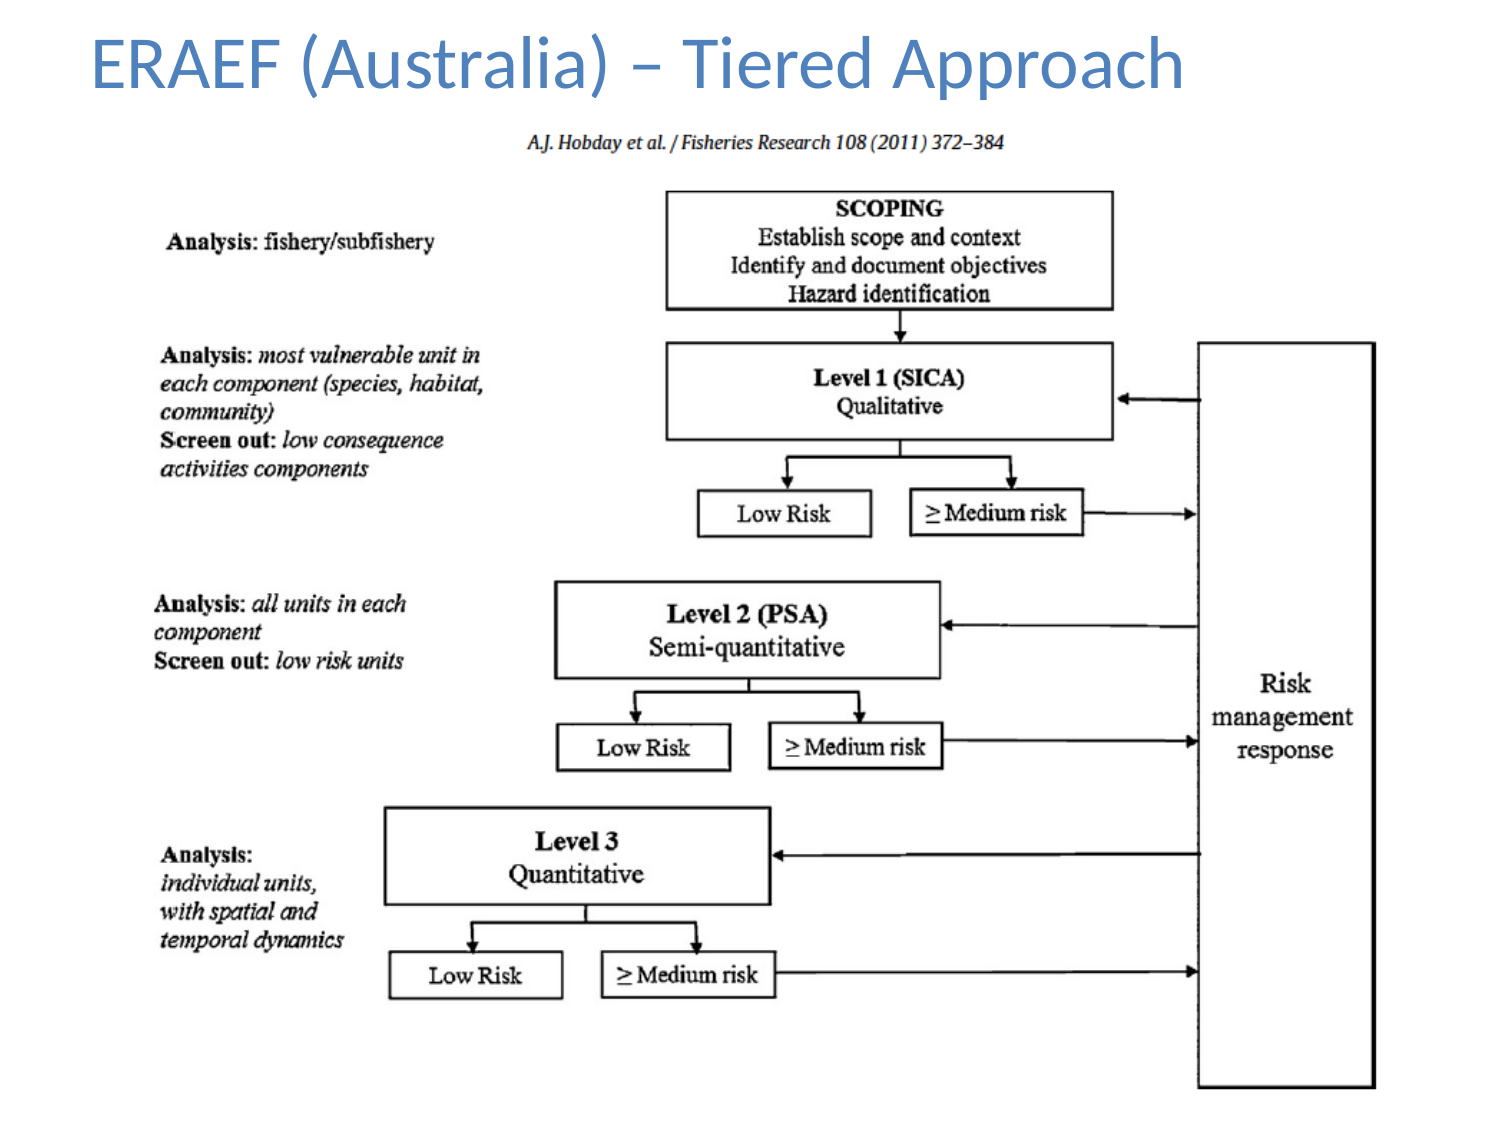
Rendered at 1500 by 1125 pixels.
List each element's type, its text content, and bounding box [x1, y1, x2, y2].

picture [109, 115, 1426, 1099]
title ERAEF (Australia) – Tiered Approach [75, 2, 1425, 116]
